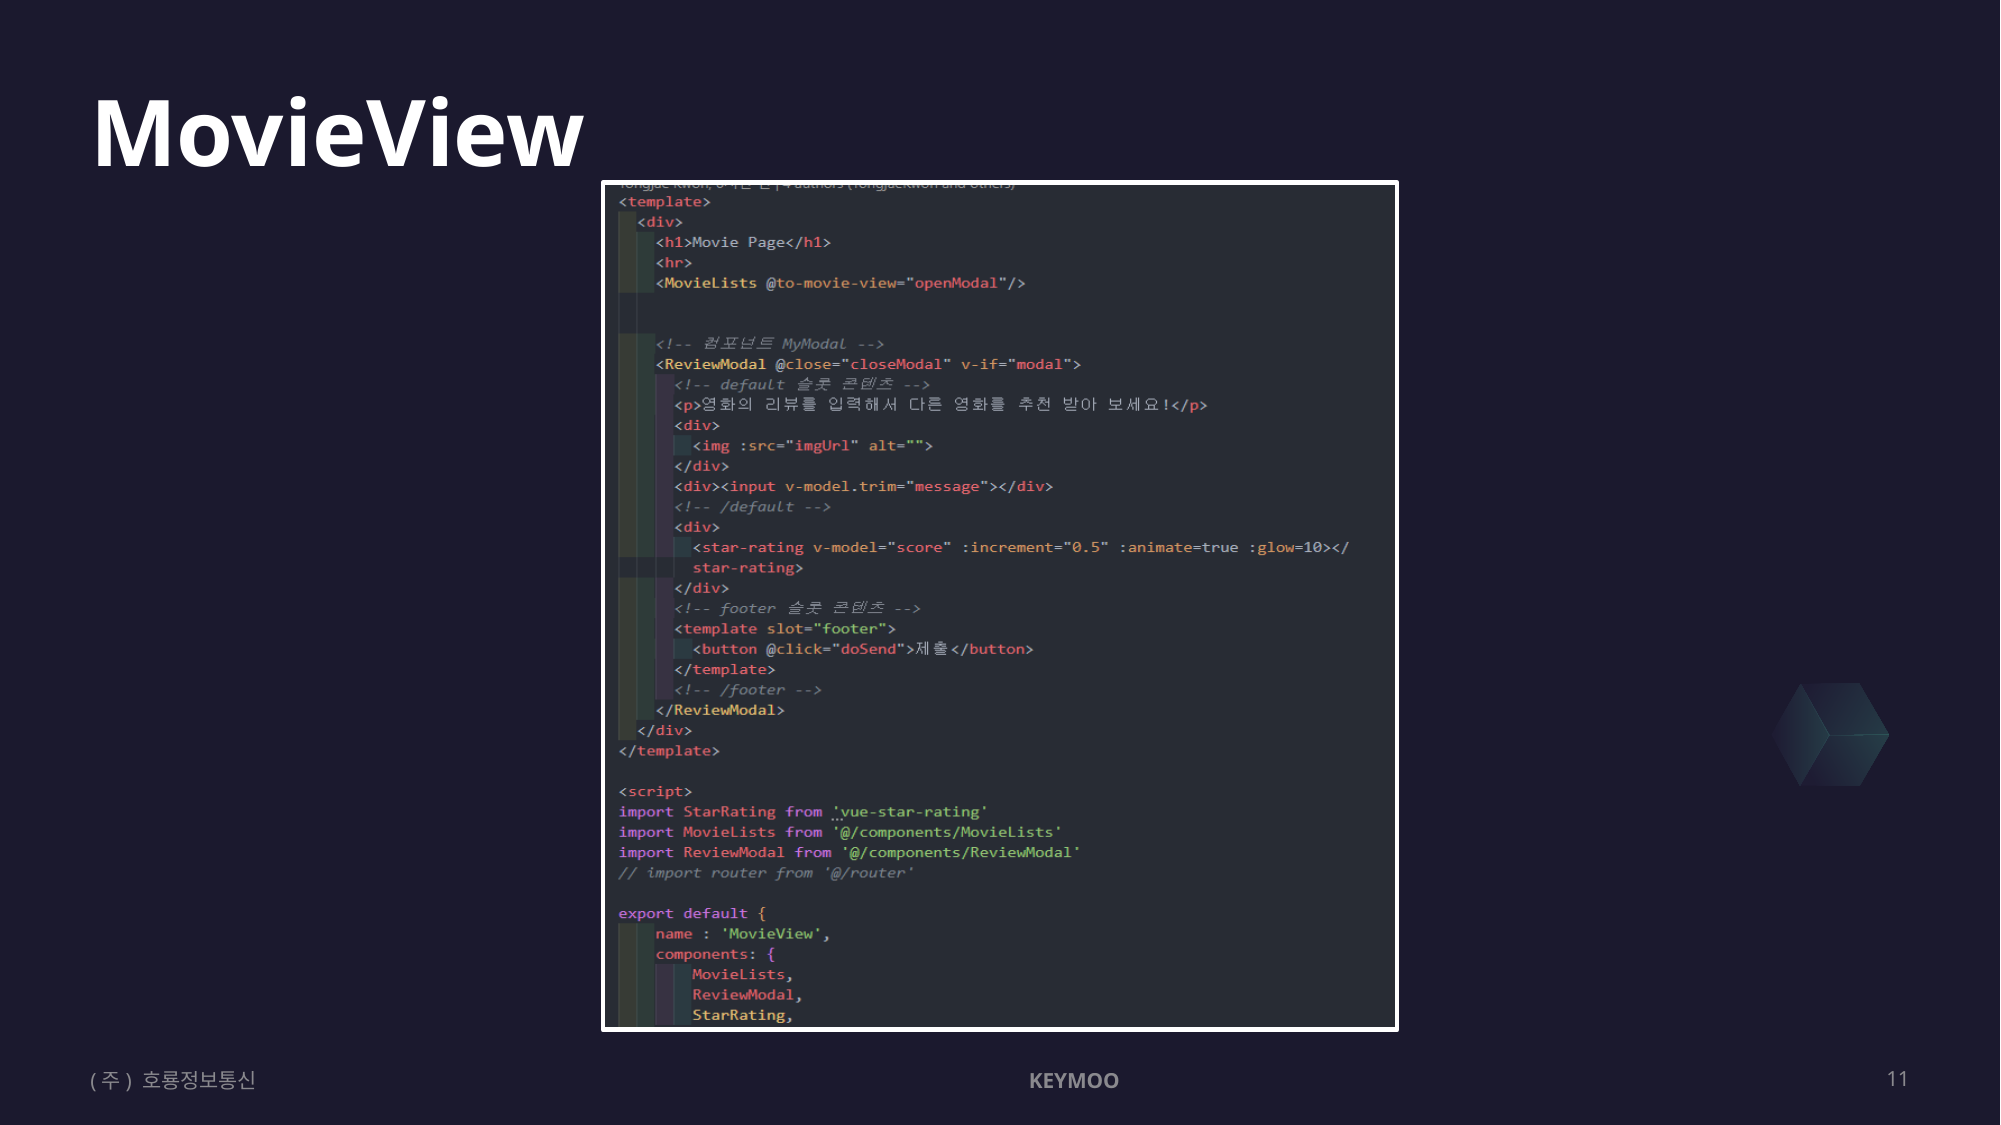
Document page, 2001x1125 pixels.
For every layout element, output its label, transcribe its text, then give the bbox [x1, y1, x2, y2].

slide_number (주) 호룡정보통신 [90, 1067, 522, 1093]
picture [605, 185, 1395, 1028]
slide_number 11 [1632, 1067, 1910, 1093]
footer KEYMOO [551, 1067, 1598, 1093]
text_box MovieView [90, 32, 591, 186]
